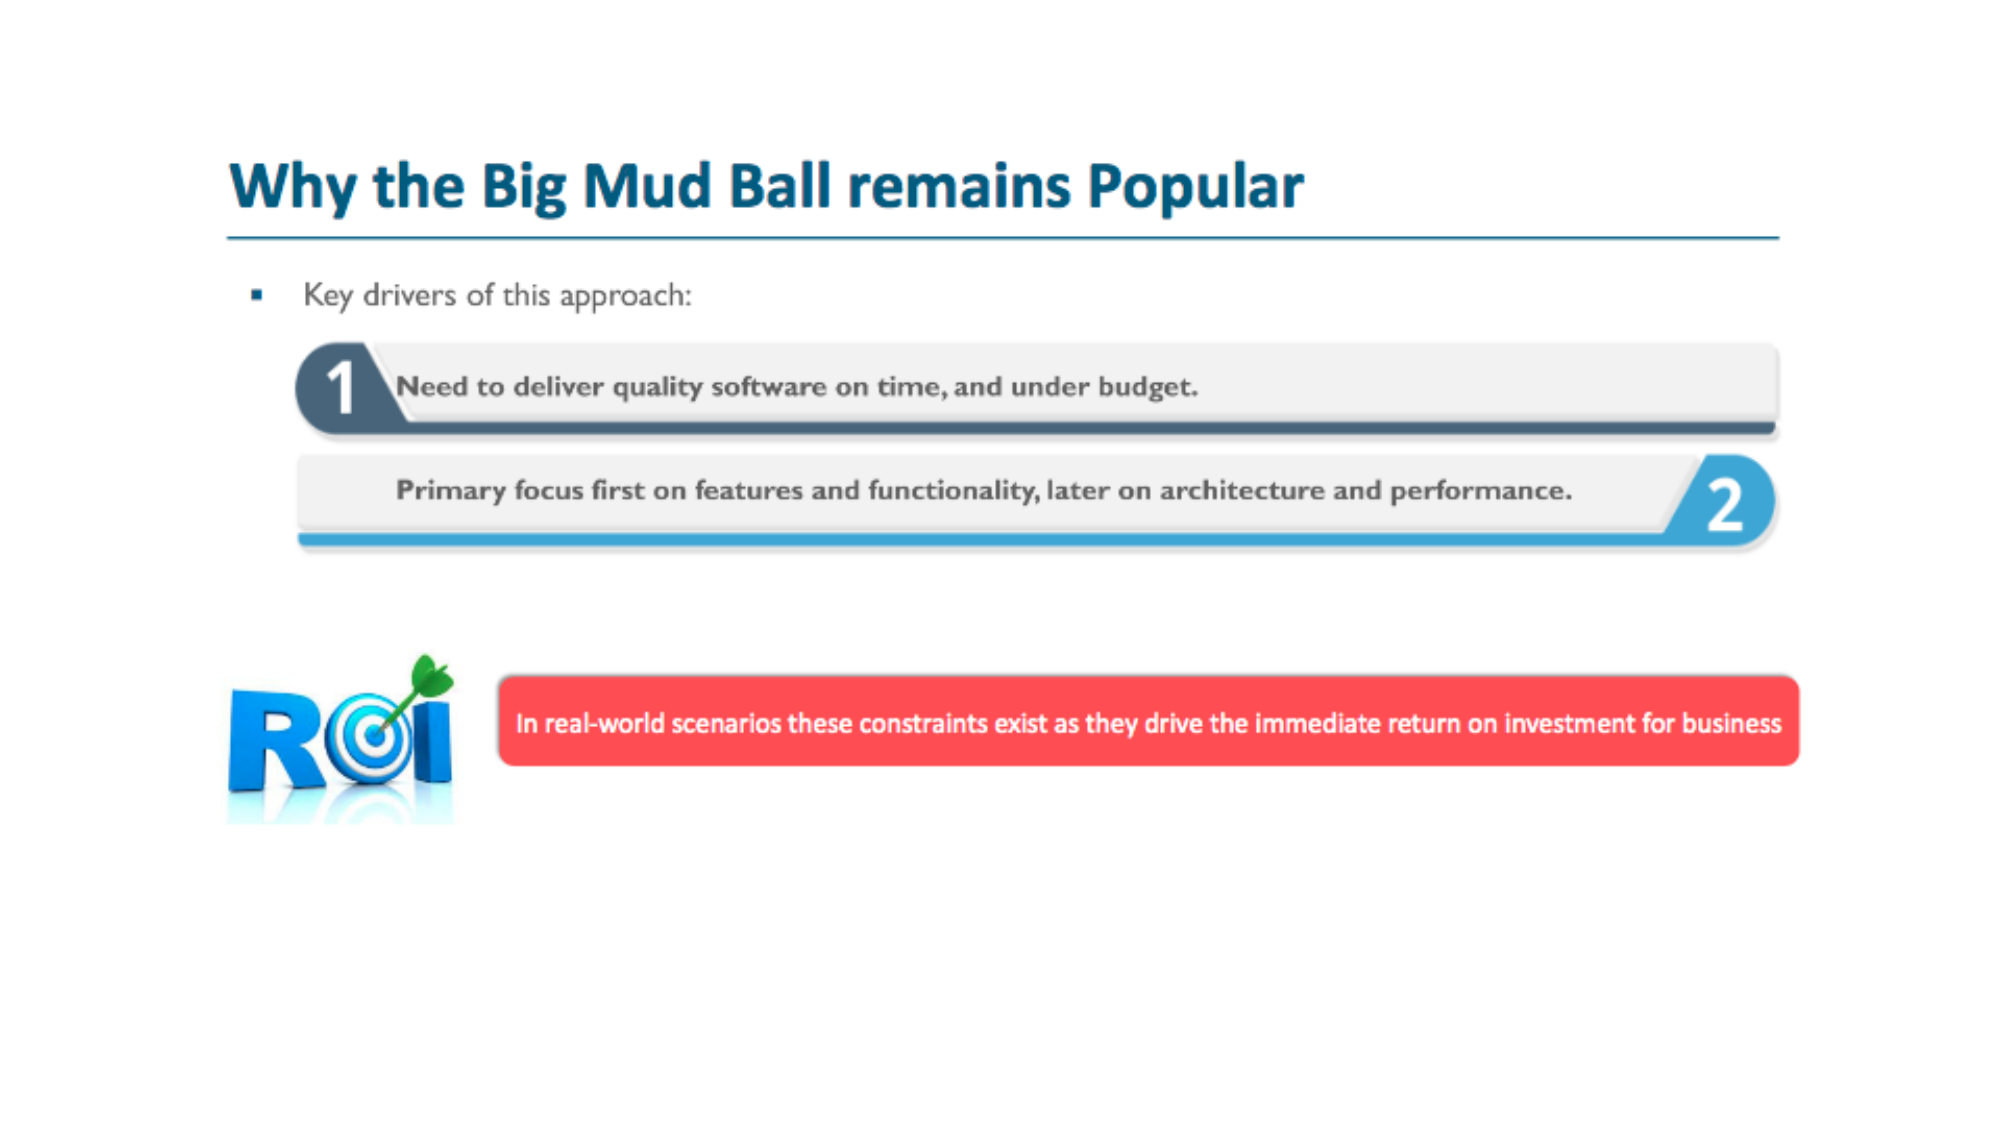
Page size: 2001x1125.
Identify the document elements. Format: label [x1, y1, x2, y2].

list [181, 114, 1820, 948]
